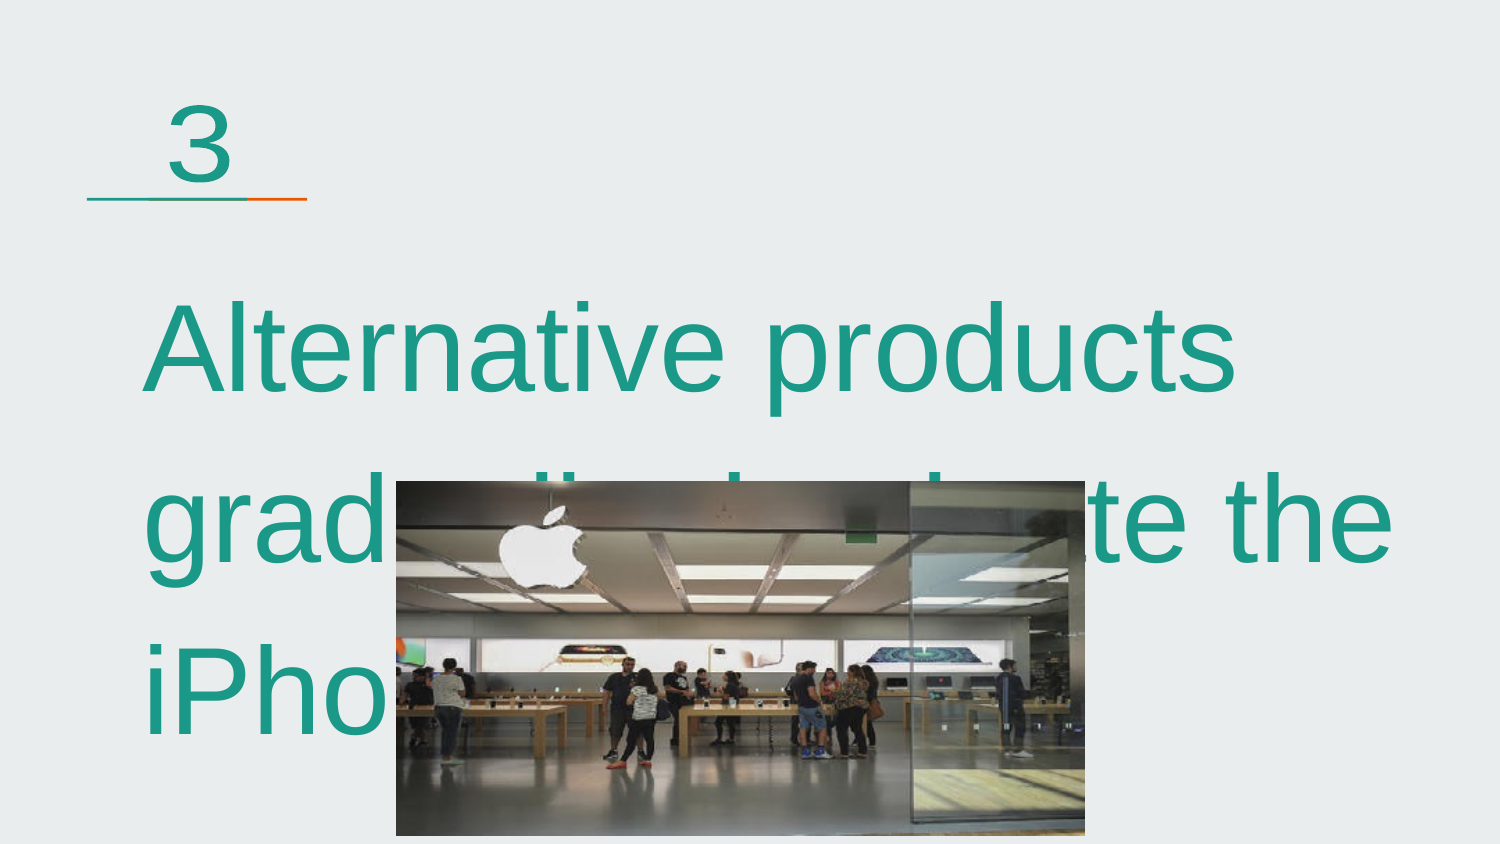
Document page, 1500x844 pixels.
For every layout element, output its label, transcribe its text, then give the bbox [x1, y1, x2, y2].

picture [396, 480, 1085, 837]
list Alternative products gradually dominate the iPhone market [127, 229, 1456, 776]
